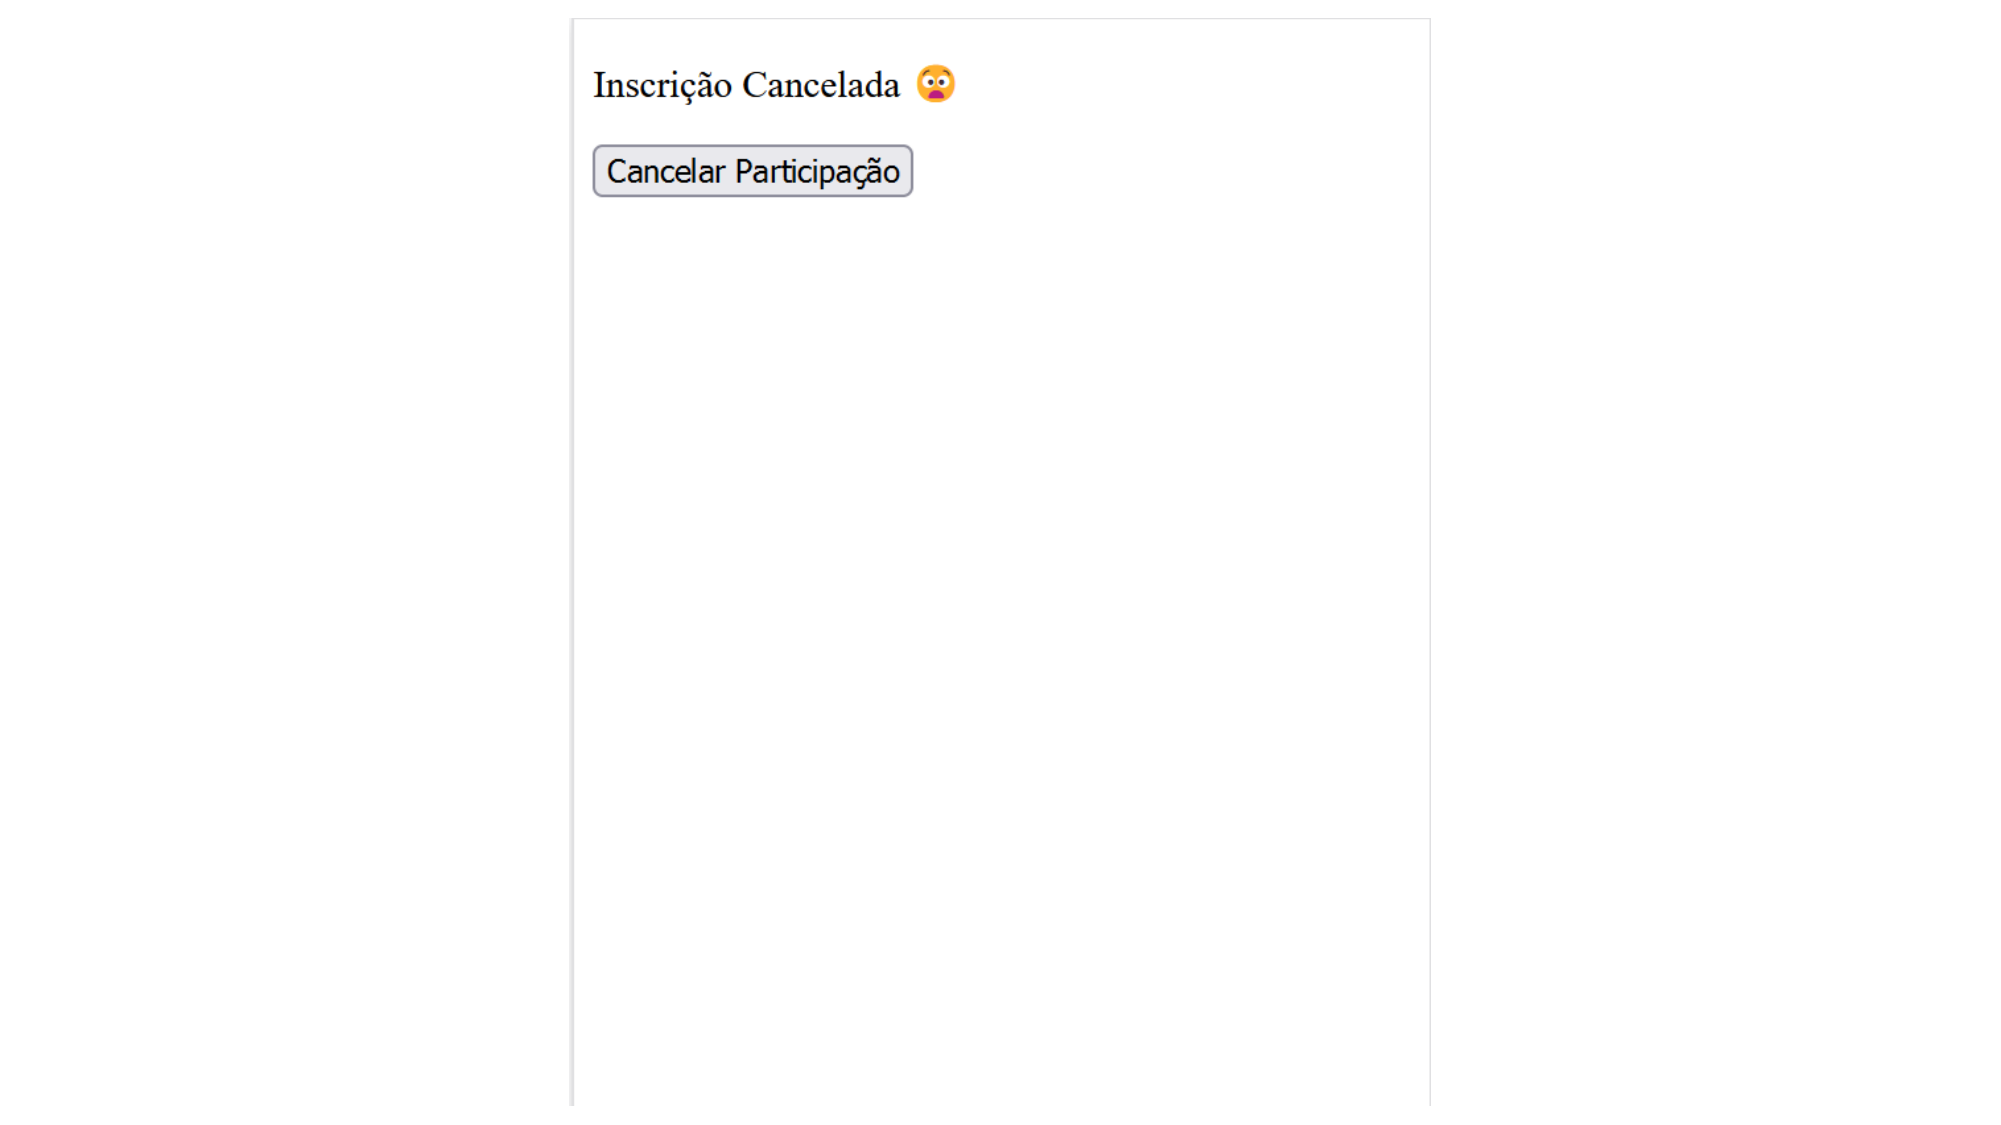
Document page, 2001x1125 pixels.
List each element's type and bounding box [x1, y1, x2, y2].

picture [569, 18, 1431, 1107]
